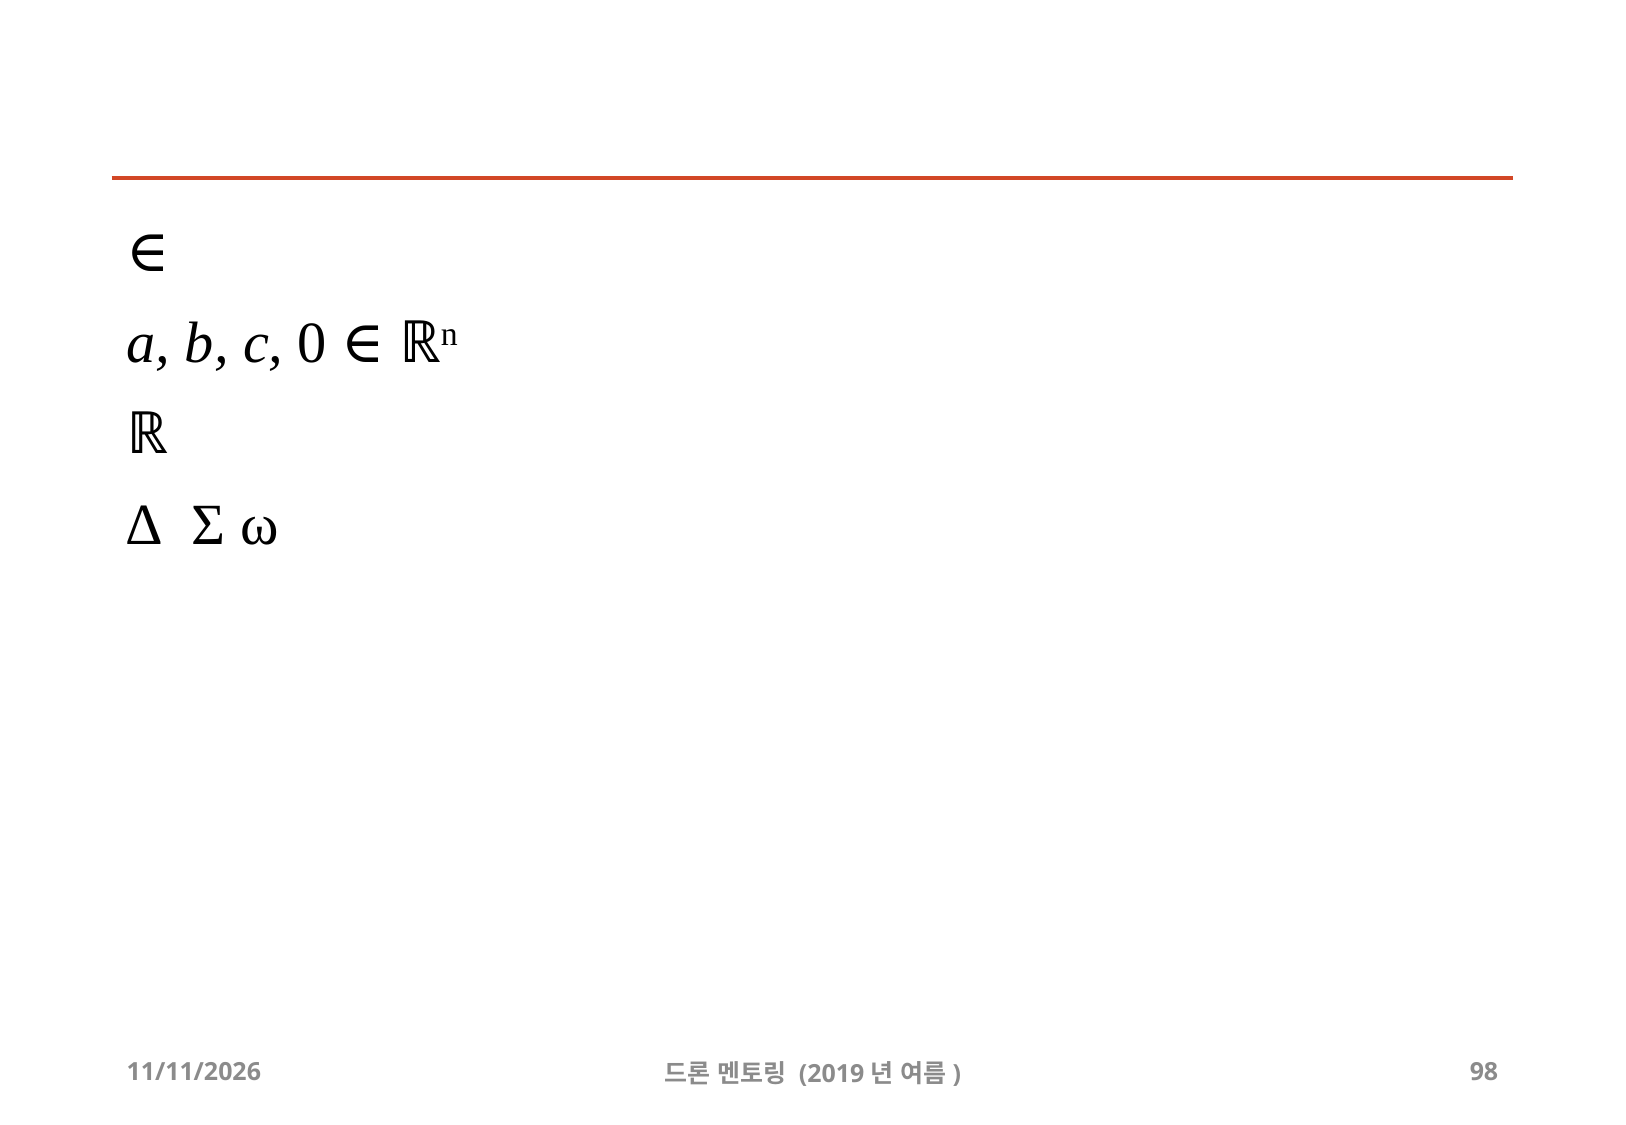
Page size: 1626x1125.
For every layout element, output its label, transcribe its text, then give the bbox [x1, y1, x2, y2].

footer 드론 멘토링 (2019년 여름) [538, 1042, 1087, 1103]
slide_number 98 [1433, 1042, 1514, 1103]
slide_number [111, 1042, 303, 1103]
